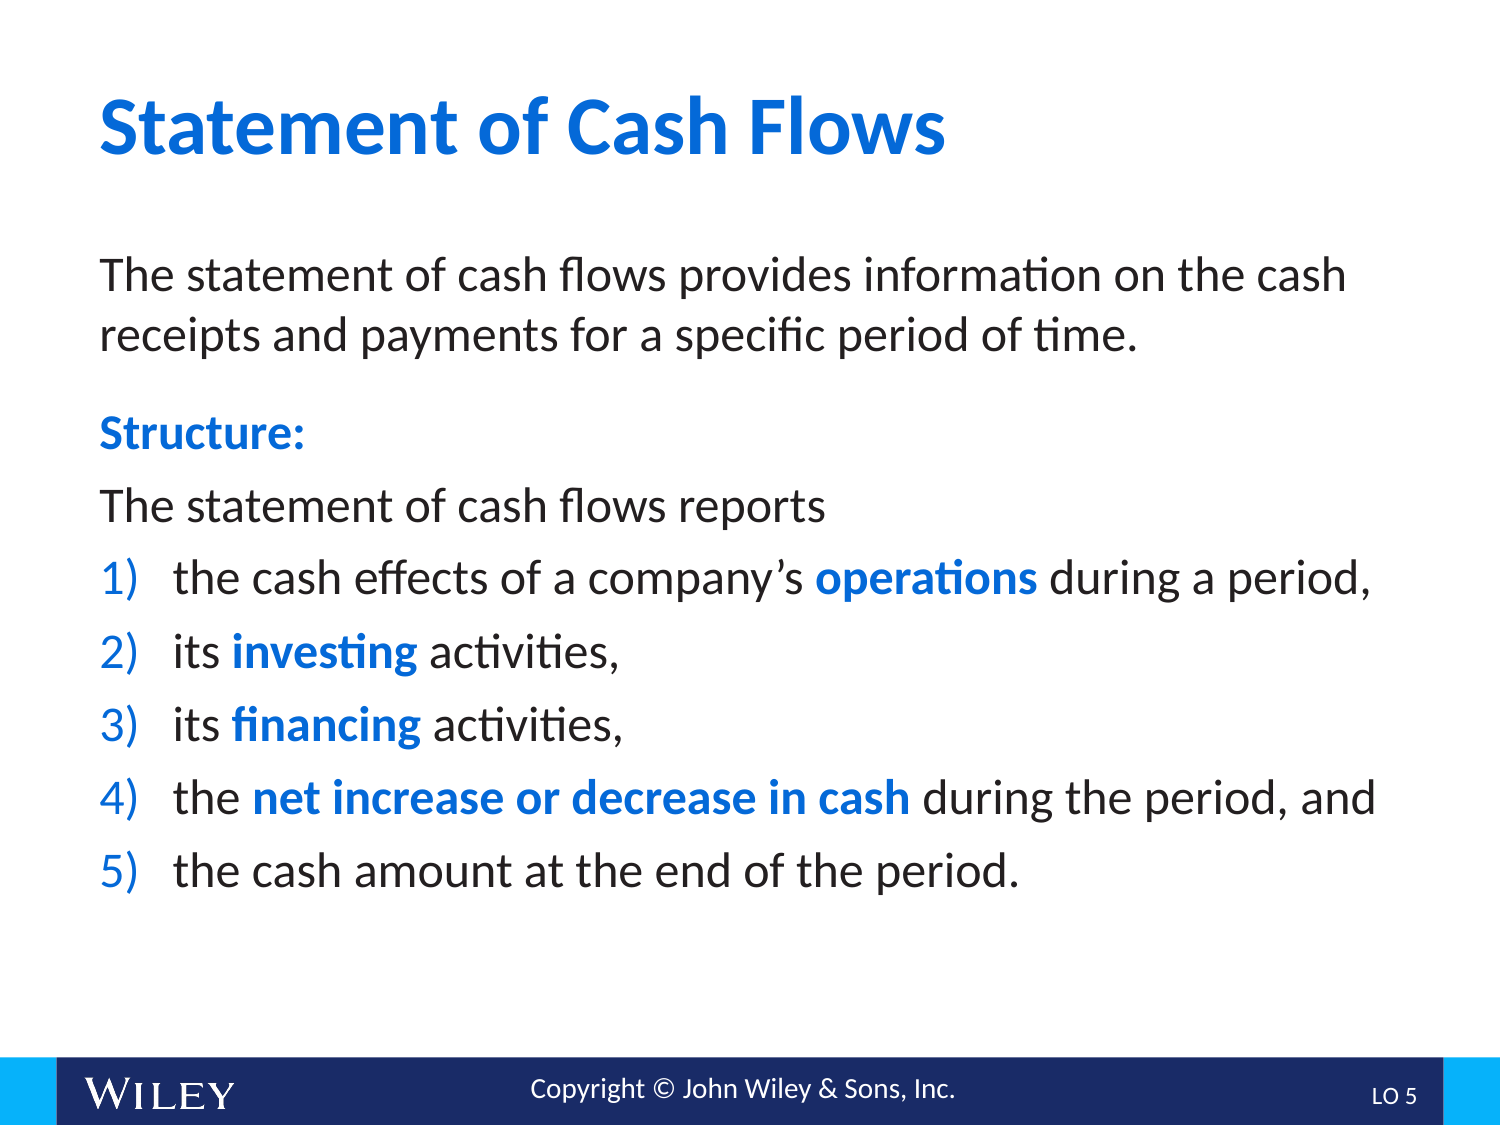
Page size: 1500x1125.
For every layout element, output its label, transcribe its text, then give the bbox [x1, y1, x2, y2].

title Statement of Cash Flows [84, 75, 1416, 215]
list L O 5 [1309, 1065, 1433, 1125]
list The statement of cash flows provides information on the cash receipts and payments for a specific period of time. Structure: The statement of cash flows reports the cash effects of a company’s operations during a period, its investing activities, its financing activities, the net increase or decrease in cash during the period, and the cash amount at the end of the period. [84, 233, 1416, 1048]
